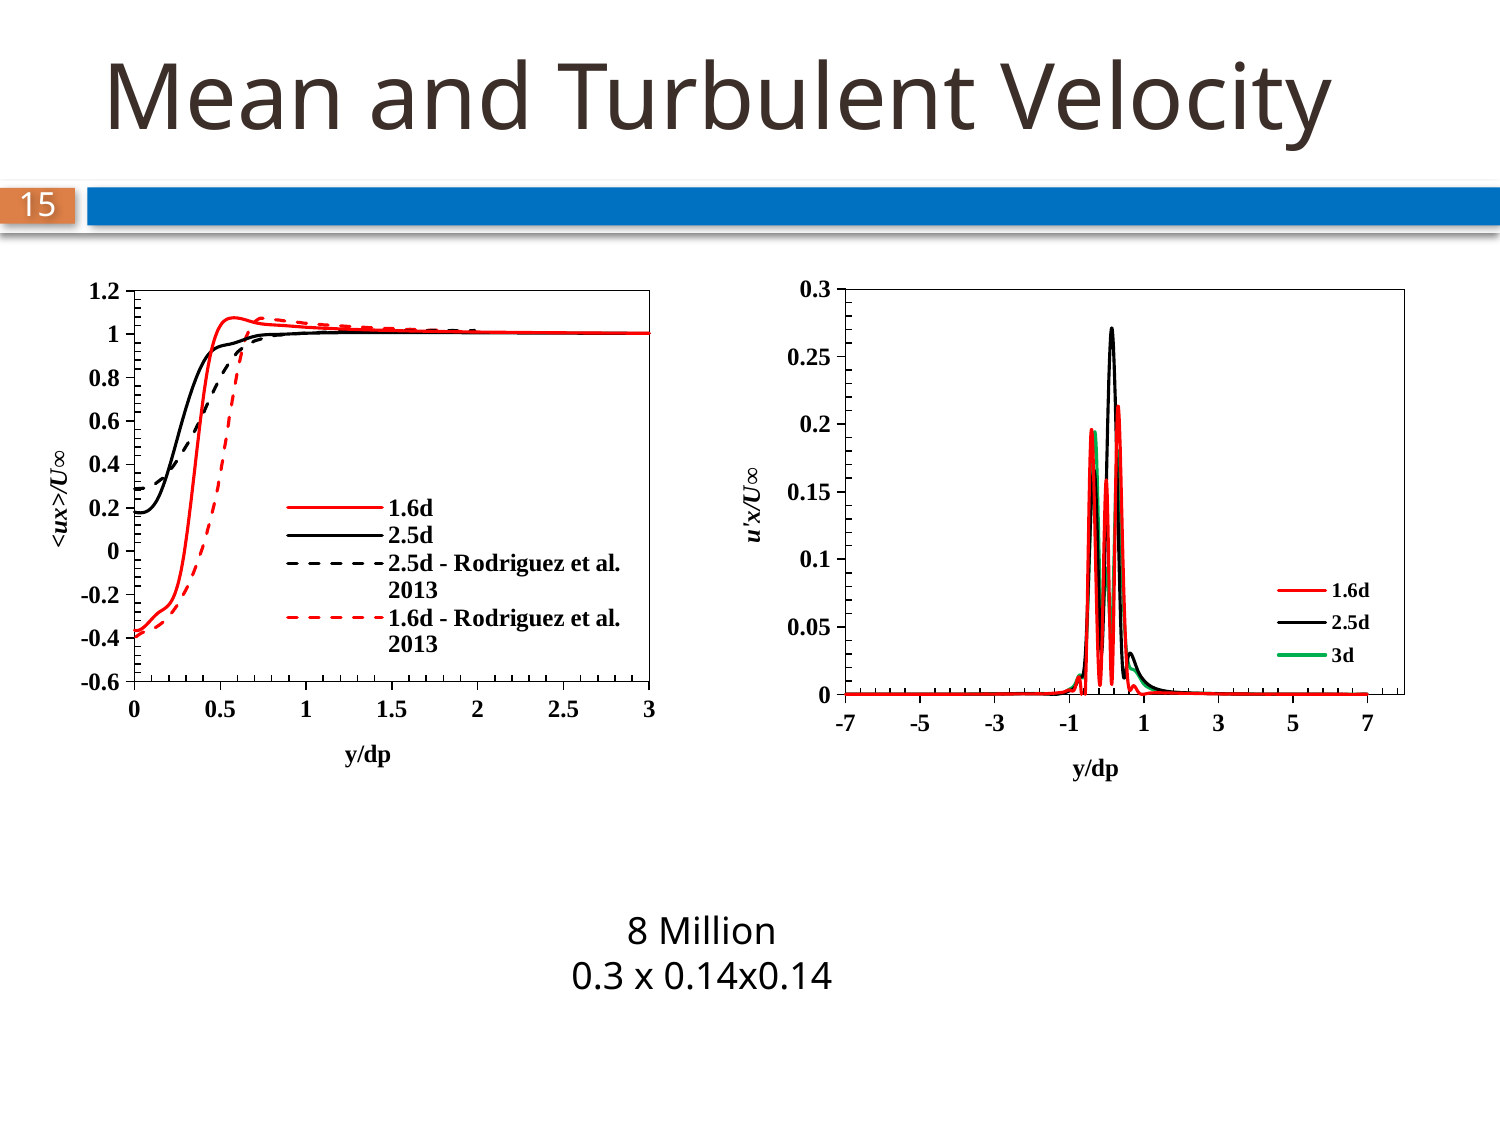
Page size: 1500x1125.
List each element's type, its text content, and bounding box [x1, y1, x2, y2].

slide_number 15 [0, 186, 75, 225]
chart [701, 264, 1439, 810]
chart [37, 262, 679, 789]
title Mean and Turbulent Velocity [87, 11, 1475, 175]
text_box 8 Million 0.3 x 0.14x0.14 [556, 899, 848, 1005]
